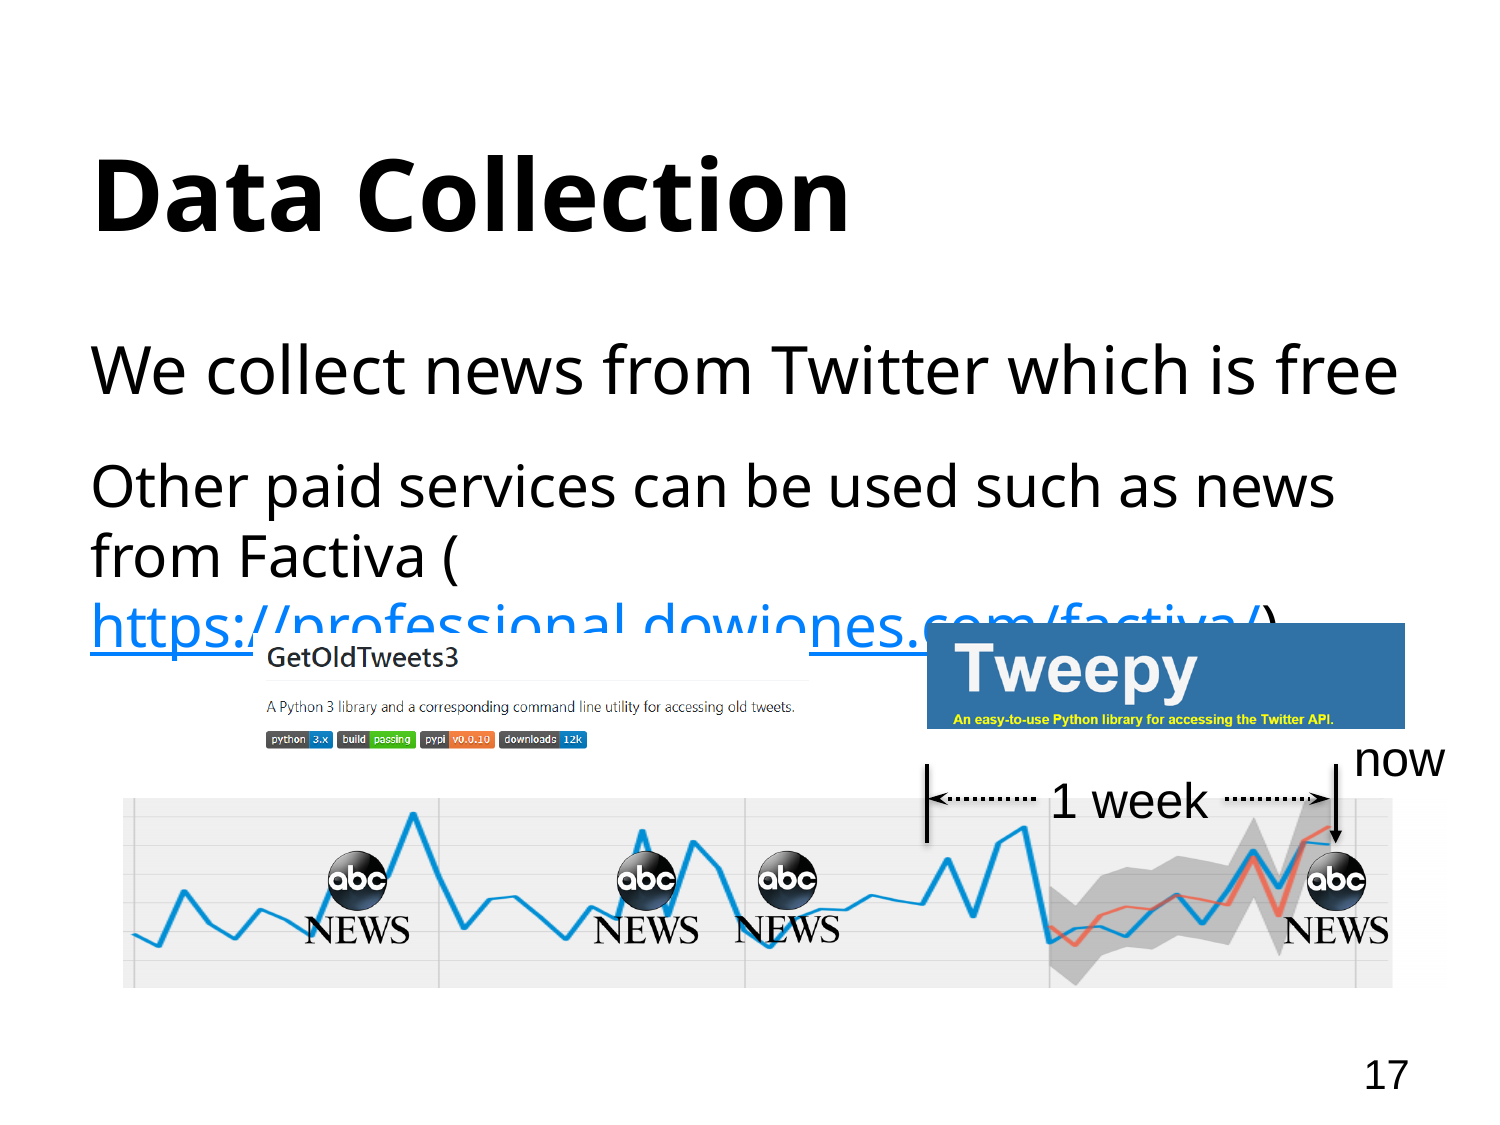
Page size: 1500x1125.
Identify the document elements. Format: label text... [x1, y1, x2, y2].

list We collect news from Twitter which is free Other paid services can be used such as news from Factiva (https://professional.dowjones.com/factiva/) [74, 319, 1473, 1013]
text_box 1 week [1035, 760, 1224, 797]
title Data Collection [74, 97, 1426, 286]
picture [123, 798, 1448, 988]
slide_number 17 [1074, 1042, 1425, 1103]
picture [926, 623, 1405, 729]
text_box now [1339, 719, 1461, 794]
picture [253, 633, 810, 758]
